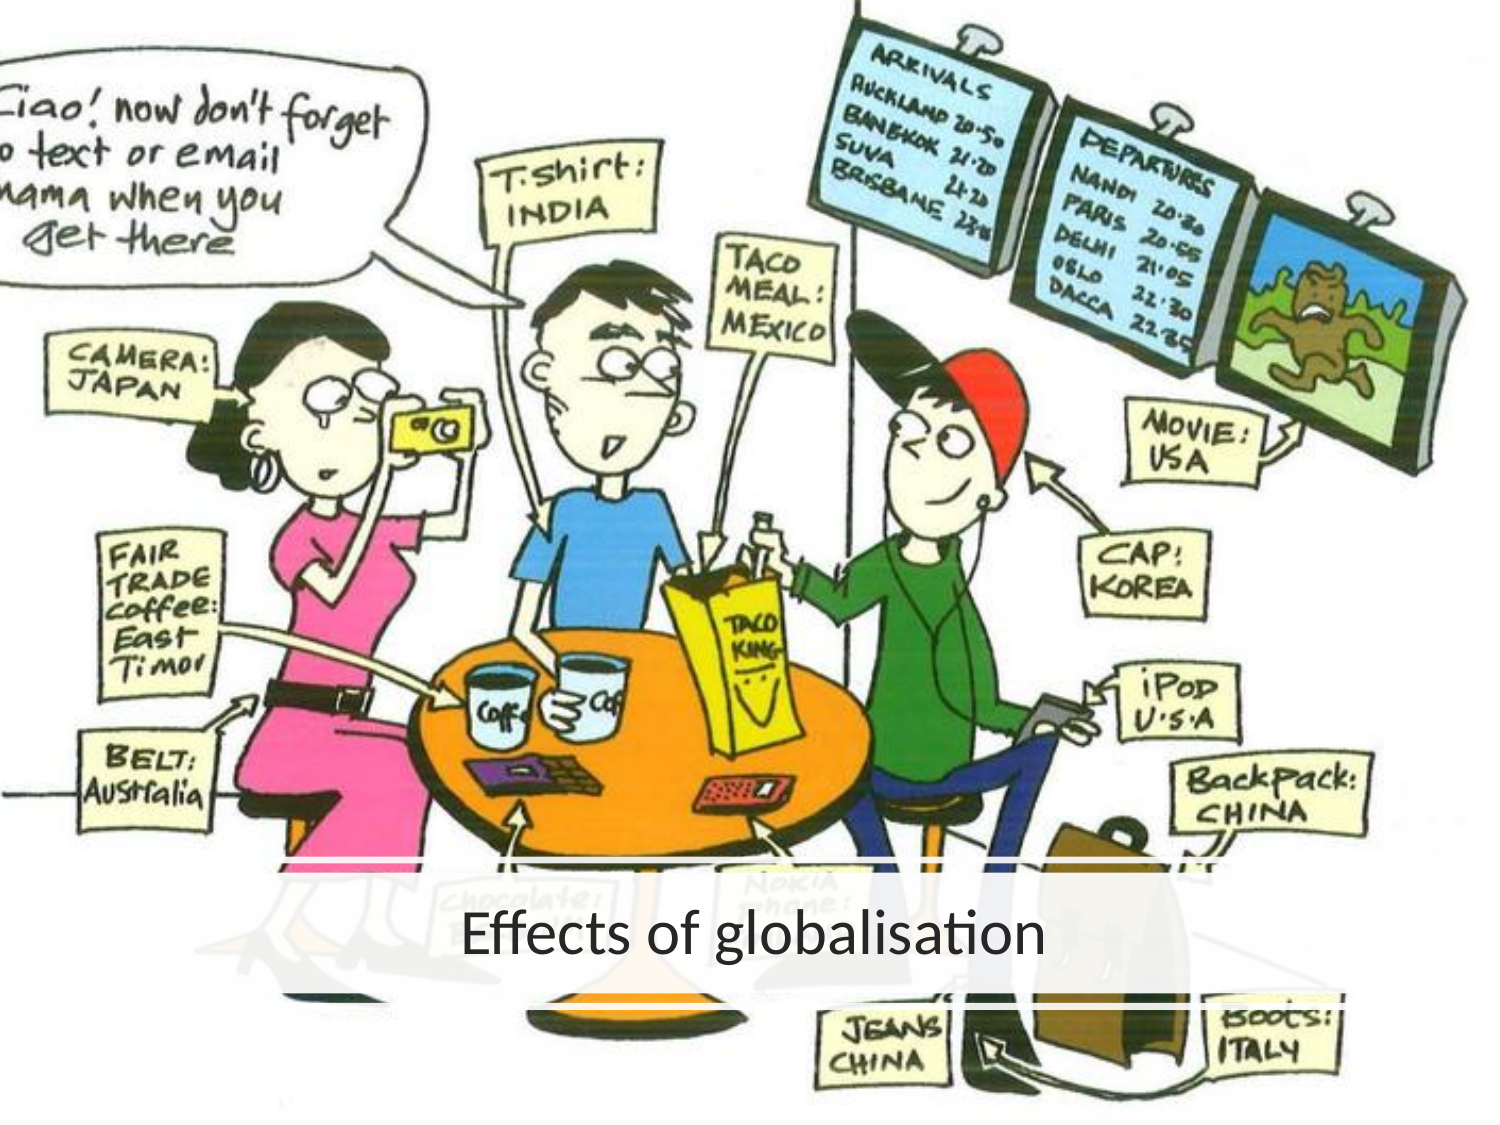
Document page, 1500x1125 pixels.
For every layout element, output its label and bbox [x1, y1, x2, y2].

list [0, 0, 1500, 859]
list [0, 1012, 1500, 1125]
list [0, 866, 1500, 1006]
